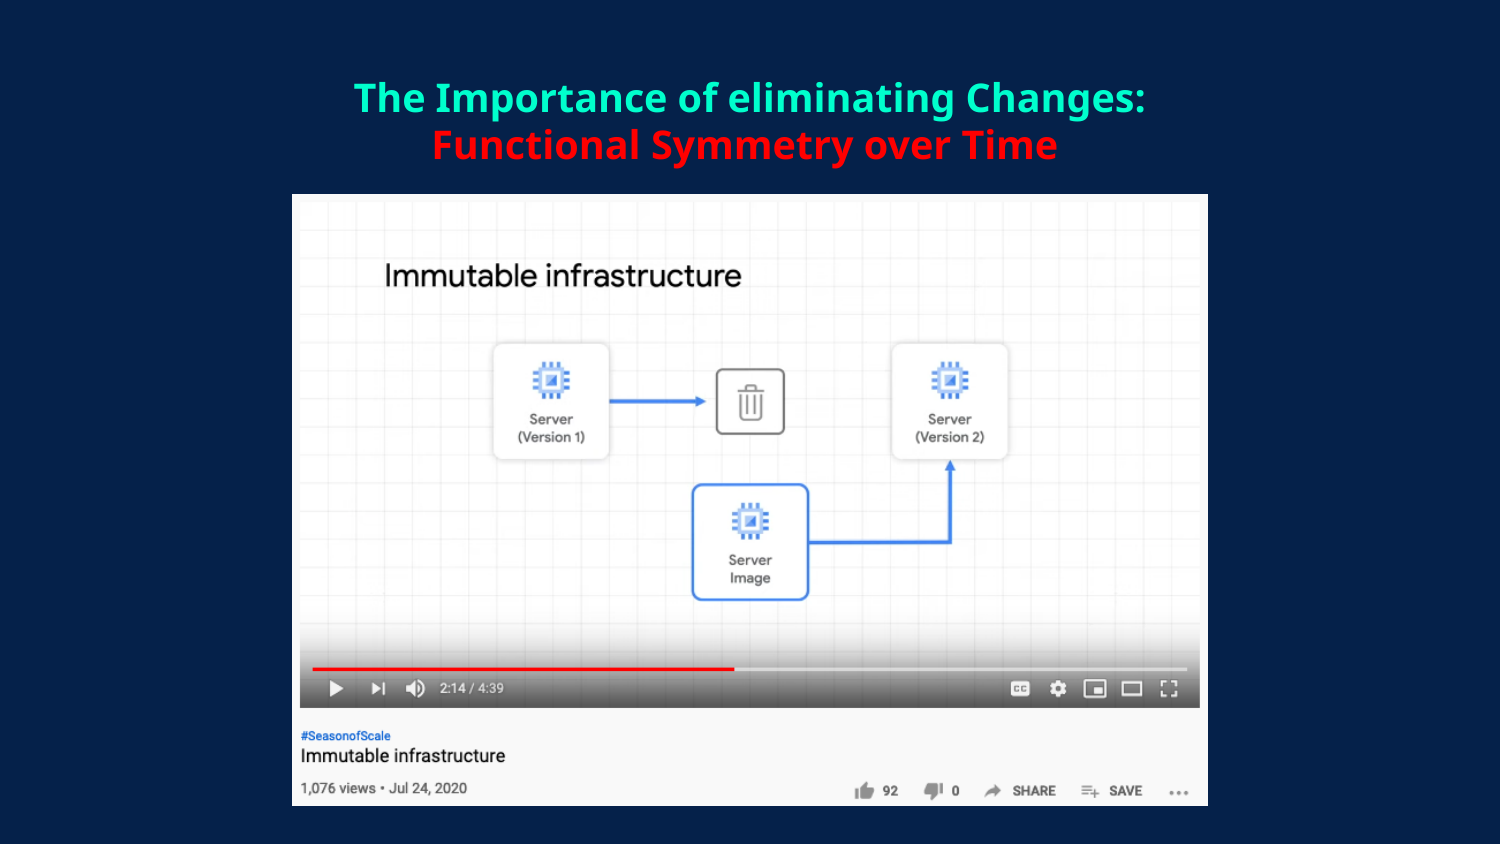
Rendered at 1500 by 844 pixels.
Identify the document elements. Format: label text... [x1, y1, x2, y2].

picture [292, 194, 1208, 806]
title The Importance of eliminating Changes: Functional Symmetry over Time [321, 57, 1179, 194]
